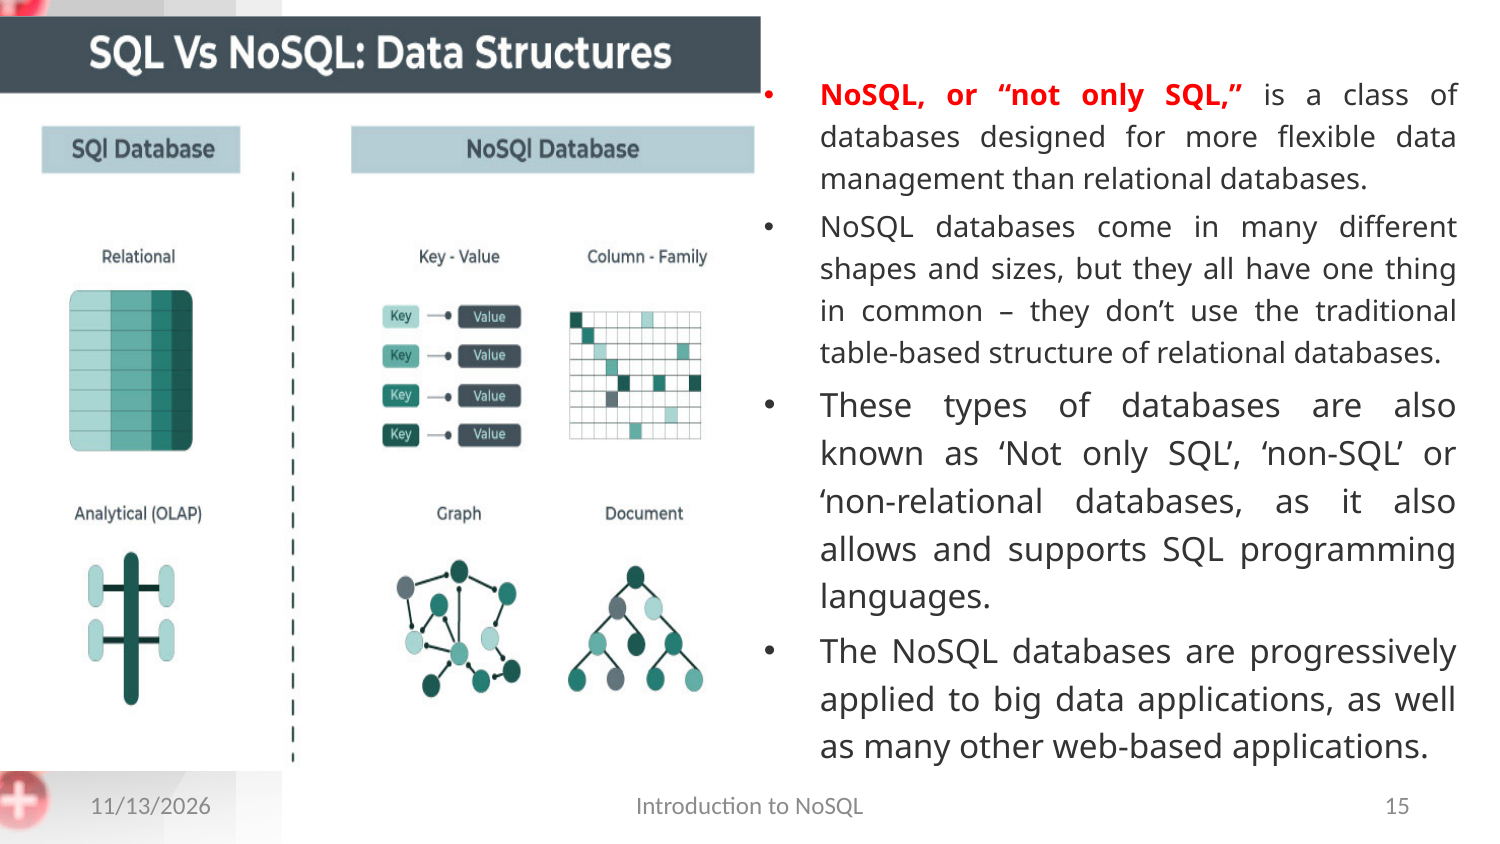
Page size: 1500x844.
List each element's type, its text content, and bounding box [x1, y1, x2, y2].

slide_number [75, 782, 425, 827]
picture [0, 0, 1500, 844]
footer Introduction to NoSQL [512, 782, 988, 827]
slide_number 15 [1074, 782, 1425, 827]
list NoSQL, or “not only SQL,” is a class of databases designed for more flexible data management than relational databases. NoSQL databases come in many different shapes and sizes, but they all have one thing in common – they don’t use the traditional table-based structure of relational databases. These types of databases are also known as ‘Not only SQL’, ‘non-SQL’ or ‘non-relational databases, as it also allows and supports SQL programming languages. The NoSQL databases are progressively applied to big data applications, as well as many other web-based applications. [748, 61, 1473, 805]
